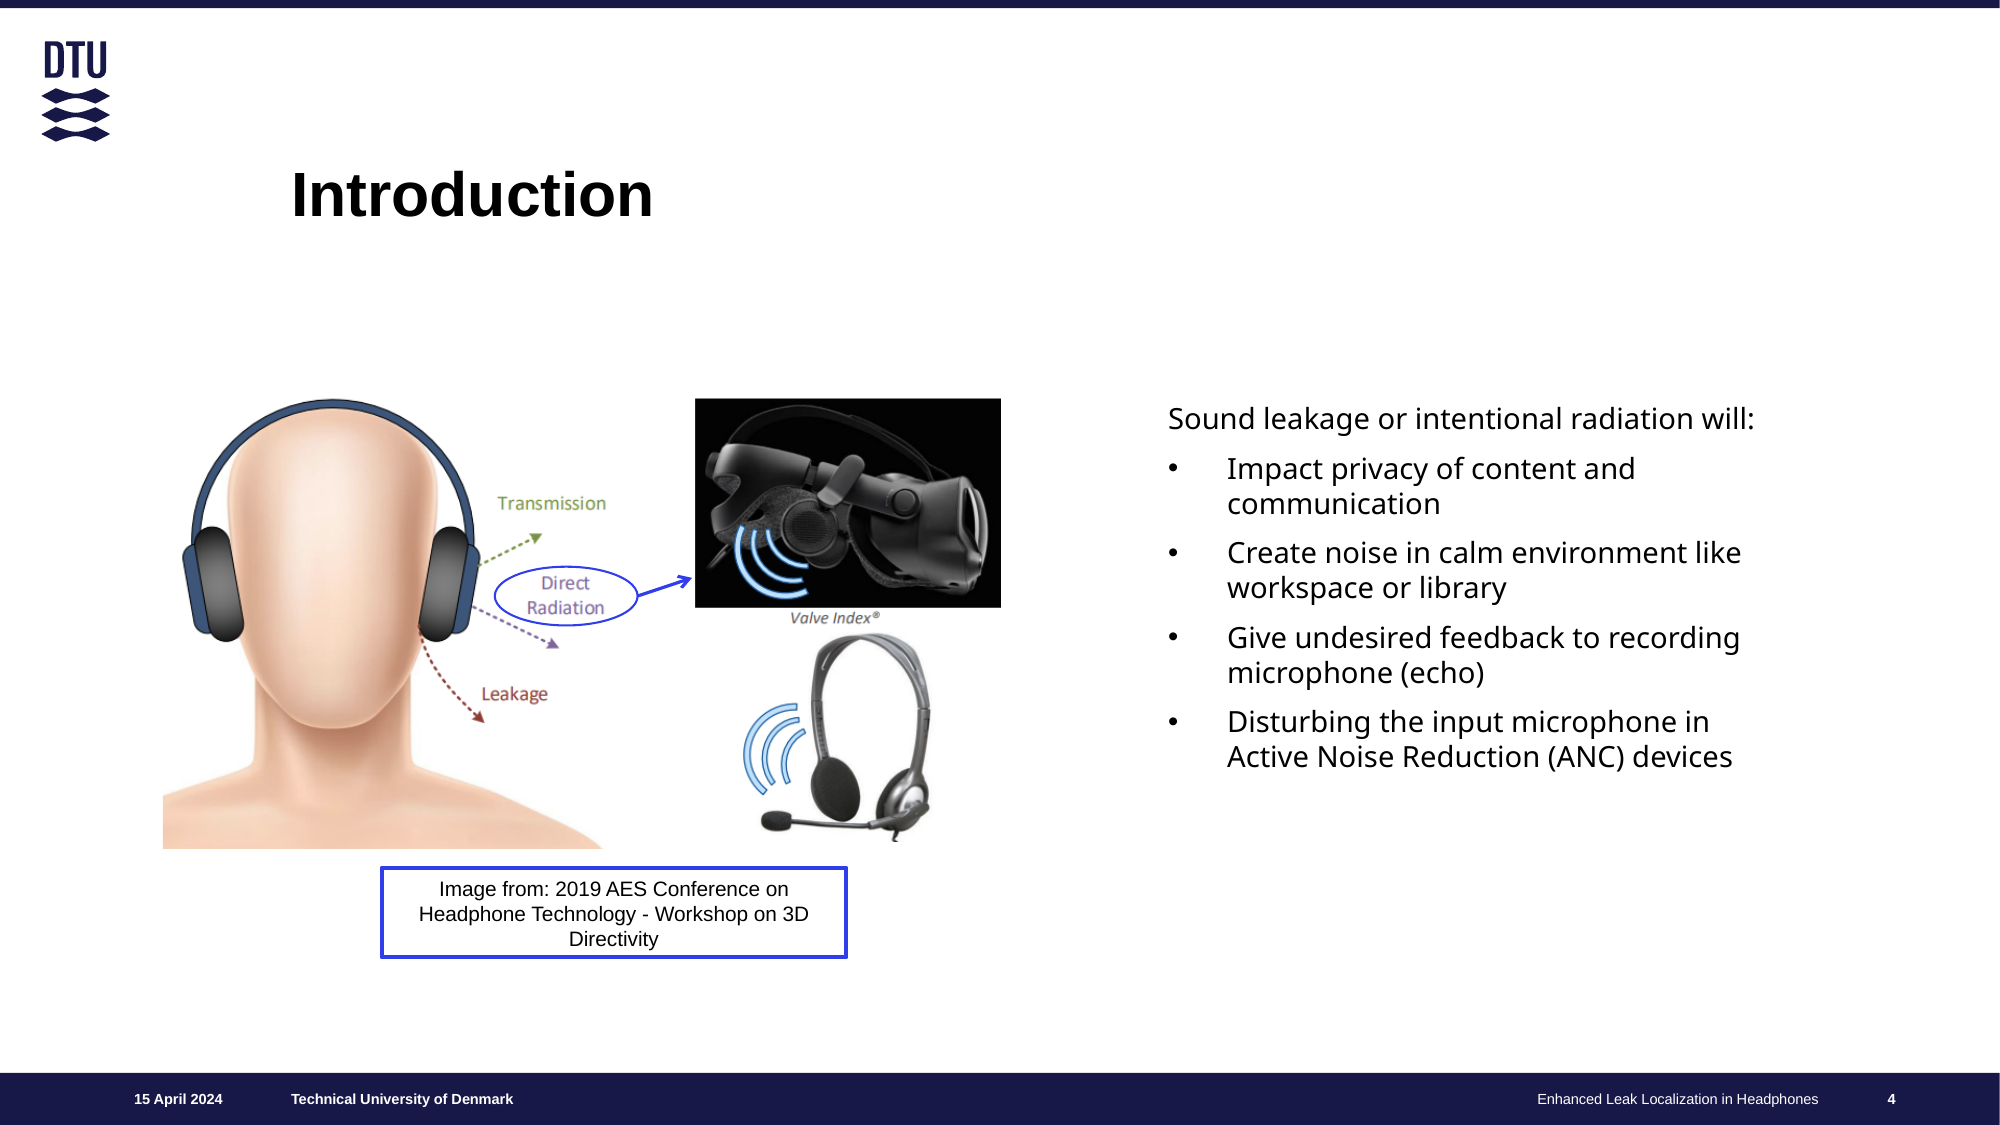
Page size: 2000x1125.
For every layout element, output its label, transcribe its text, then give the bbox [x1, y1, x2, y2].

text_box Image from: 2019 AES Conference on Headphone Technology - Workshop on 3D Directivity [380, 866, 848, 959]
slide_number 4 [1887, 1073, 1959, 1125]
footer Enhanced Leak Localization in Headphones [917, 1073, 1819, 1125]
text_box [637, 577, 693, 597]
text_box Sound leakage or intentional radiation will: Impact privacy of content and communication Create noise in calm environment like workspace or library Give undesired feedback to recording microphone (echo) Disturbing the input microphone in Active Noise Reduction (ANC) devices [1153, 393, 1785, 781]
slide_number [41, 1073, 223, 1125]
text_box [619, 576, 636, 616]
picture [691, 385, 1001, 843]
picture [162, 385, 615, 849]
title Introduction [291, 69, 1819, 230]
